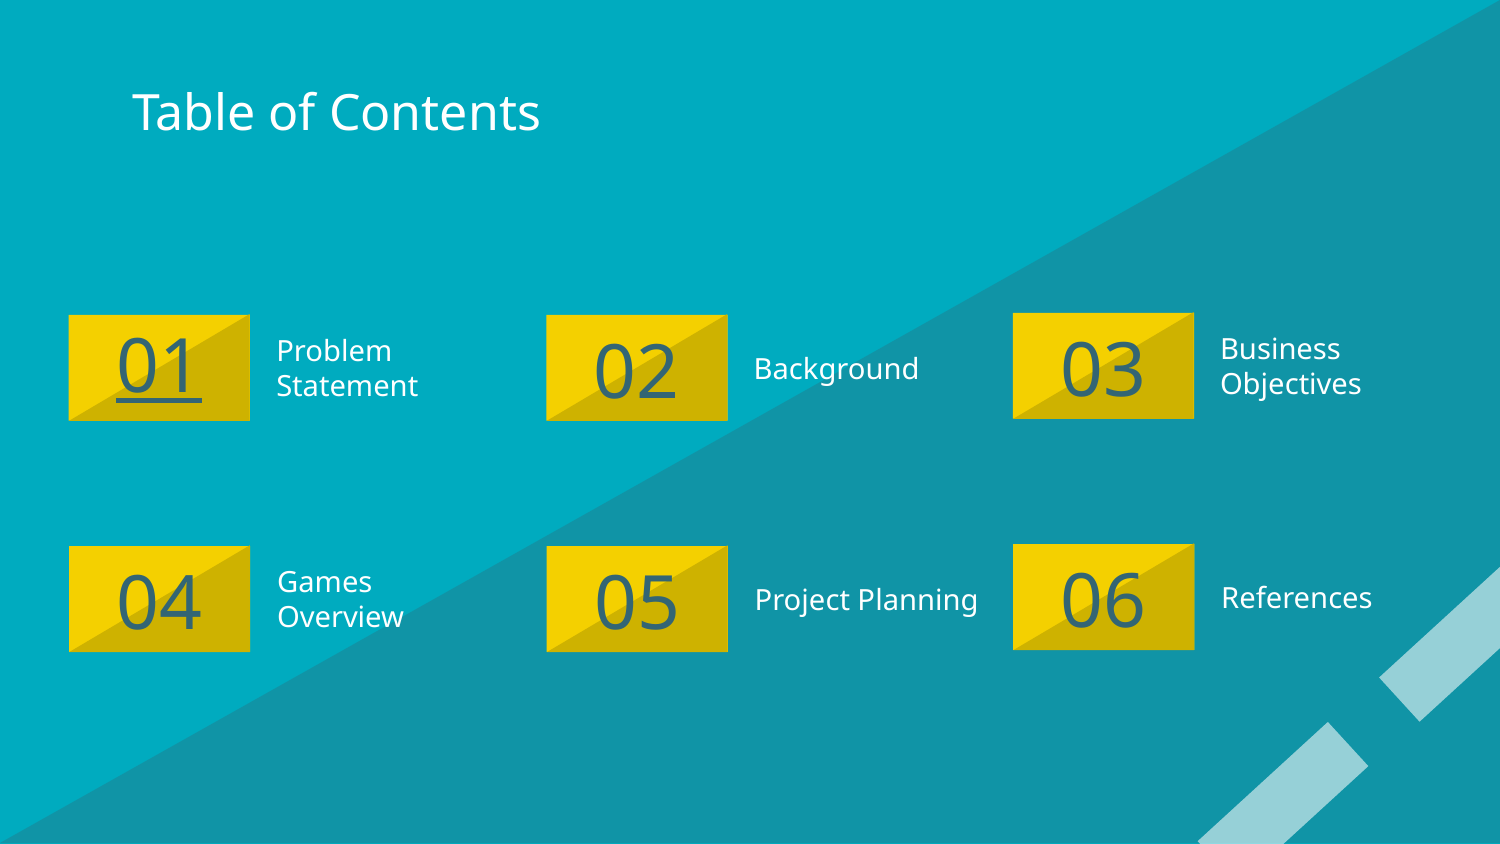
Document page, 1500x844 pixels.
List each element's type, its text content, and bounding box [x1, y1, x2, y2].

subtitle Games Overview [262, 546, 495, 652]
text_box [1012, 543, 1195, 651]
text_box Business Objectives [1205, 313, 1480, 418]
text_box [1012, 311, 1195, 420]
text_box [68, 313, 251, 422]
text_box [68, 544, 251, 653]
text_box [546, 313, 728, 422]
subtitle Background [738, 315, 1008, 420]
subtitle Project Planning [739, 546, 1002, 652]
title Table of Contents [116, 63, 1383, 158]
text_box References [1206, 544, 1461, 649]
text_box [546, 544, 729, 653]
subtitle Problem Statement [261, 315, 543, 420]
